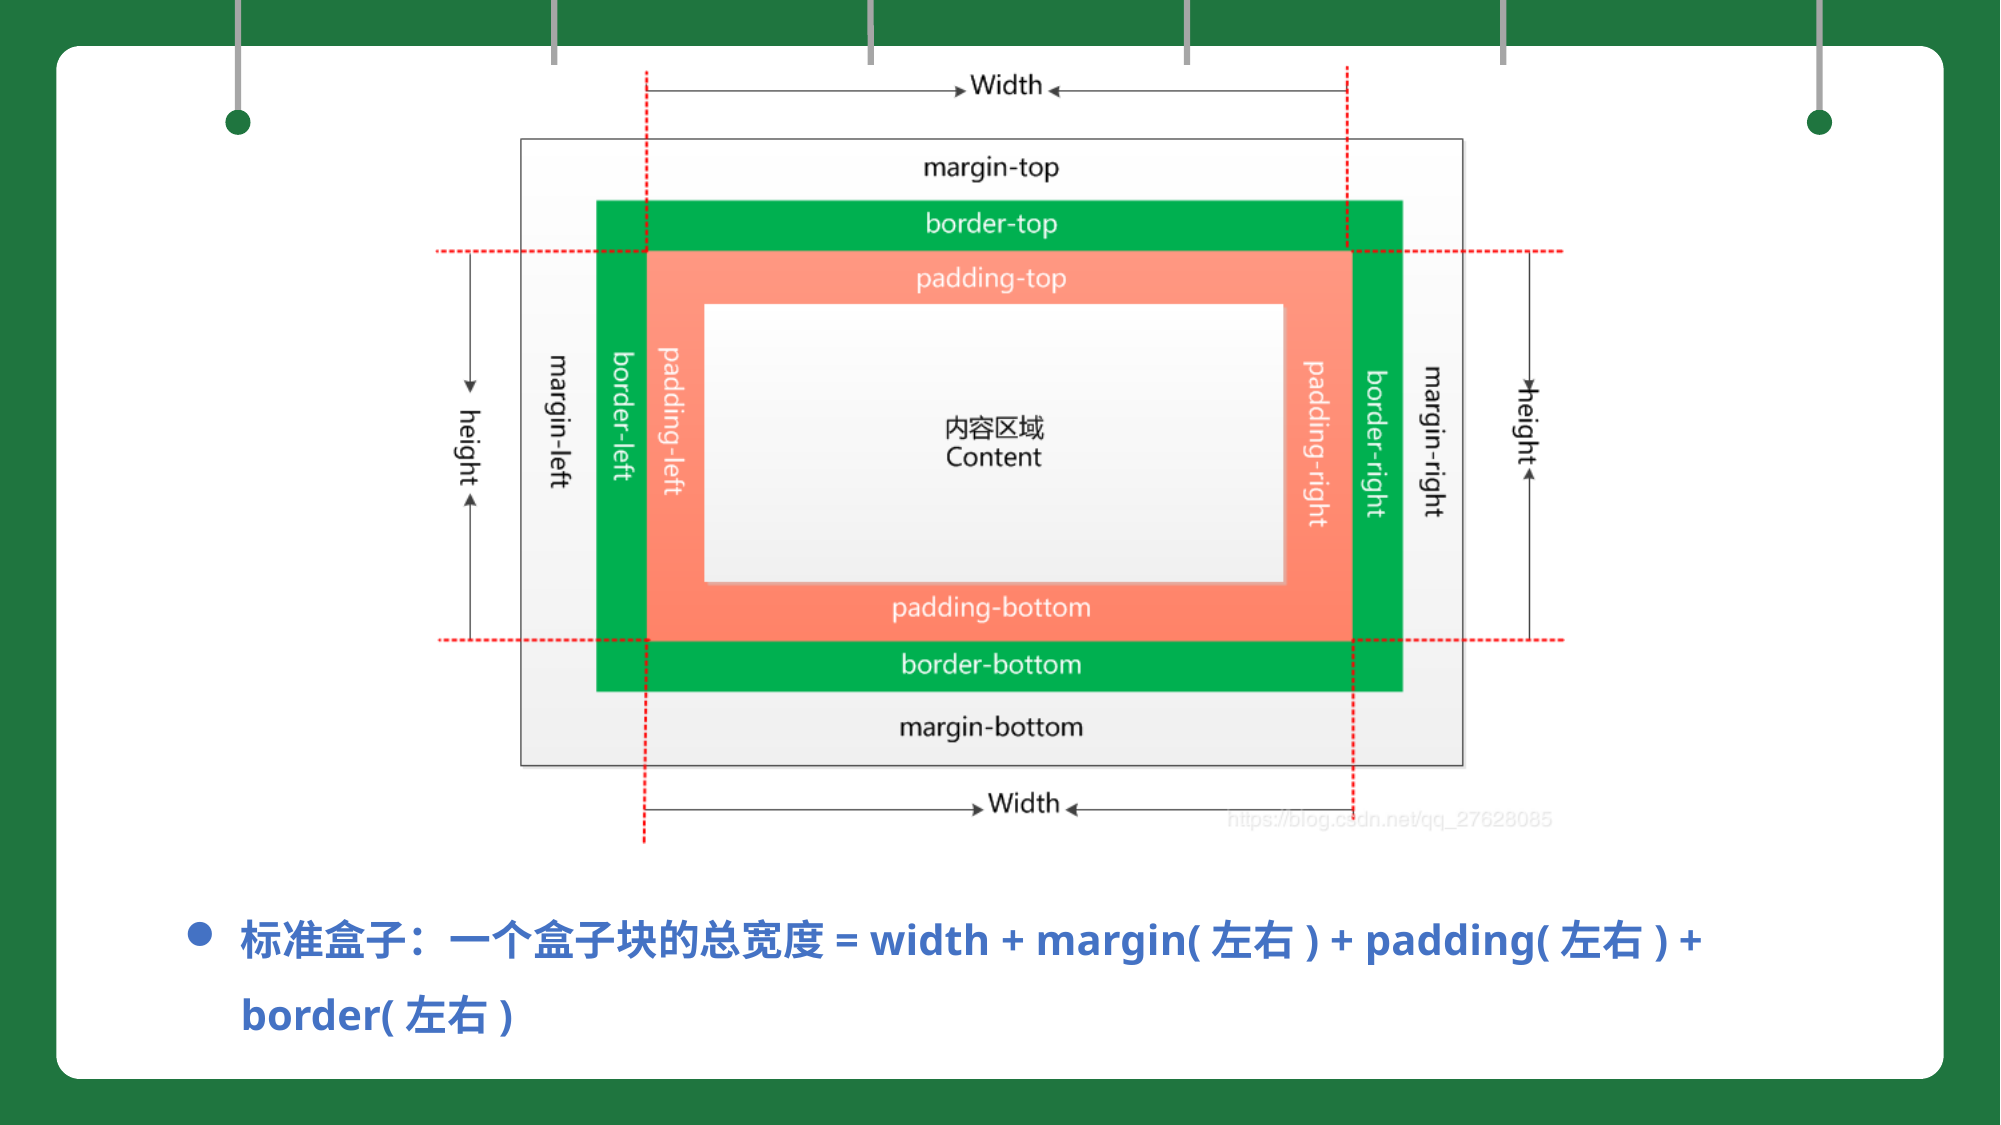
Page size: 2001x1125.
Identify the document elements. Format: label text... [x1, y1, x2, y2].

text_box 标准盒子：一个盒子块的总宽度= width + margin(左右) + padding(左右) + border(左右) [169, 881, 1875, 1047]
picture [434, 65, 1565, 844]
